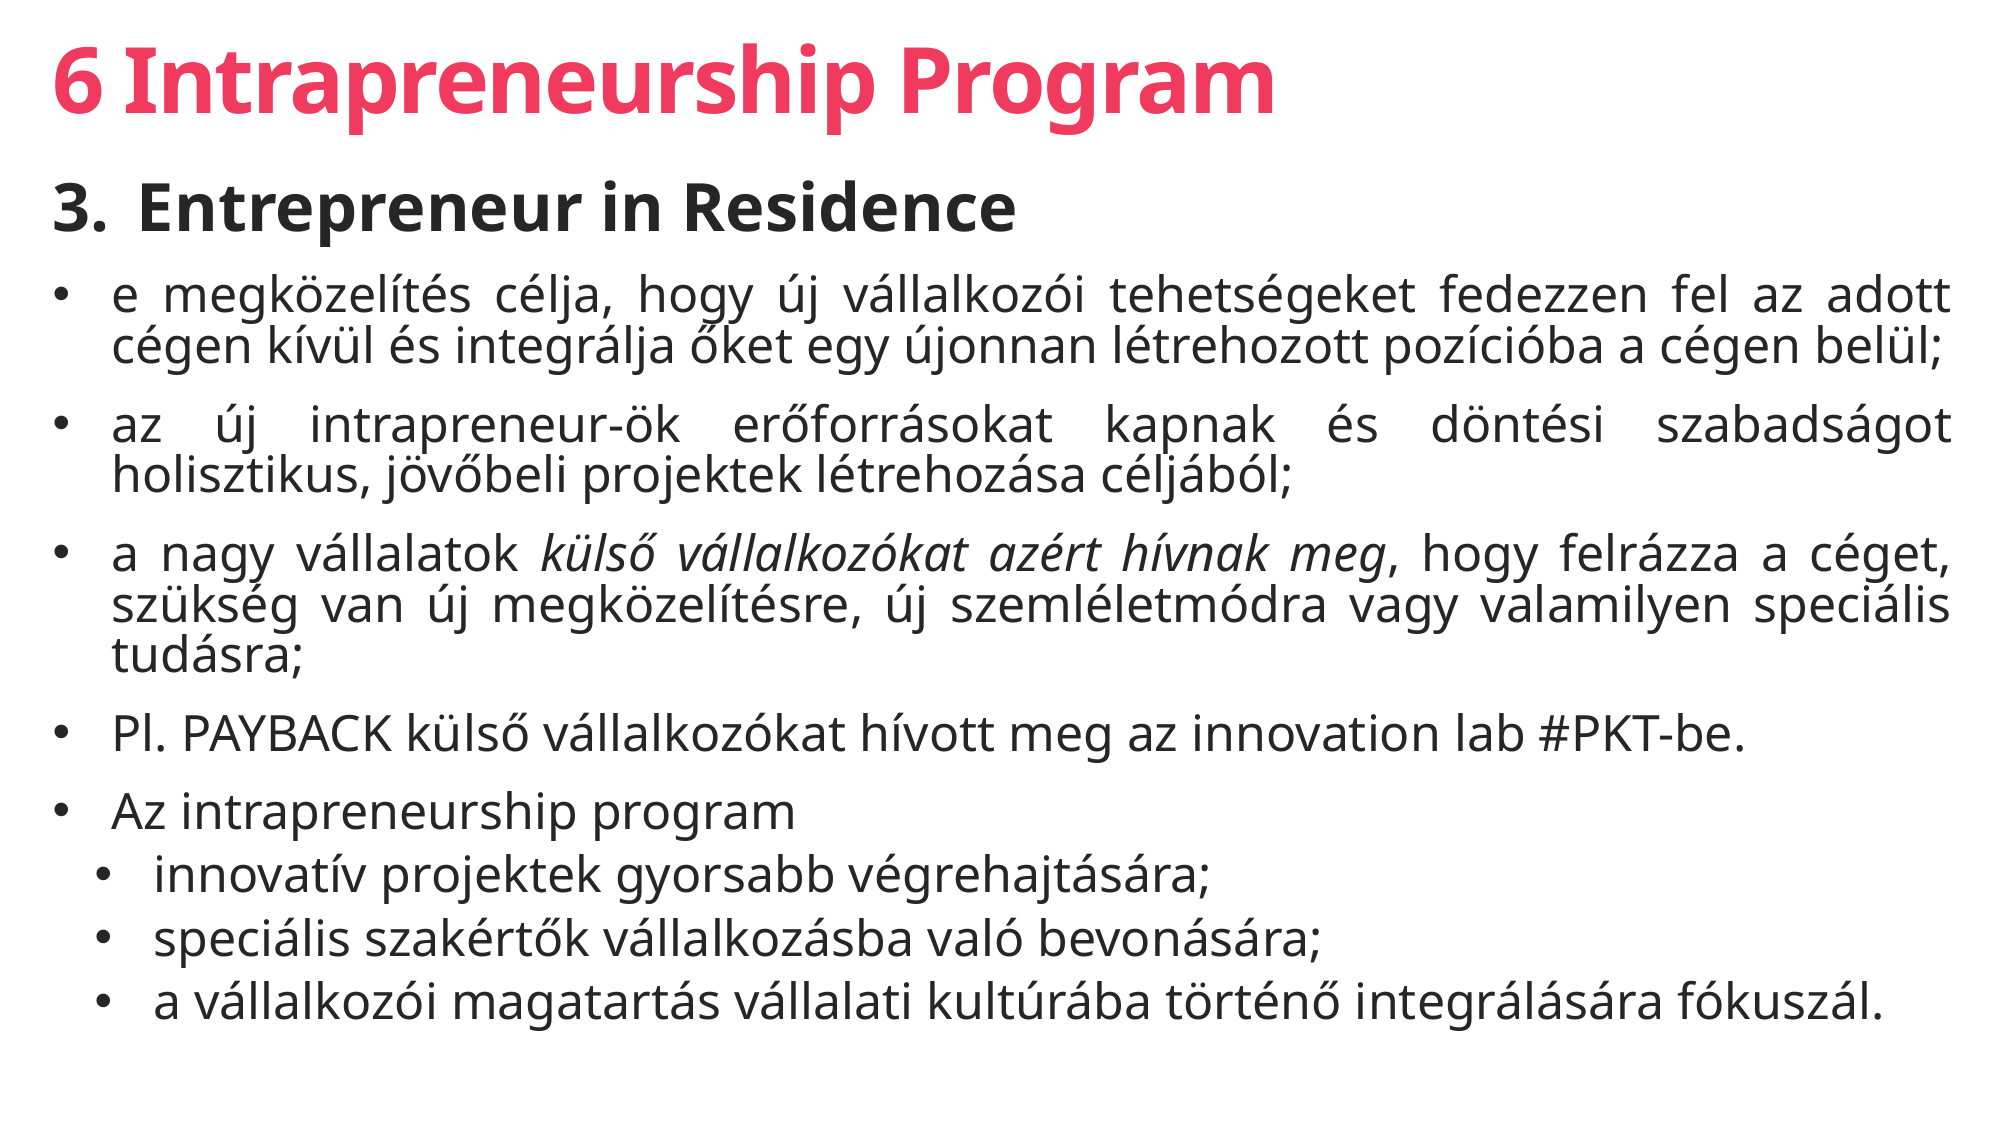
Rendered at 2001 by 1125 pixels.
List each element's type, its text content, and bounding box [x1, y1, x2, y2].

title 6 Intrapreneurship Program [37, 27, 1724, 145]
list Entrepreneur in Residence e megközelítés célja, hogy új vállalkozói tehetségeket fedezzen fel az adott cégen kívül és integrálja őket egy újonnan létrehozott pozícióba a cégen belül; az új intrapreneur-ök erőforrásokat kapnak és döntési szabadságot holisztikus, jövőbeli projektek létrehozása céljából; a nagy vállalatok külső vállalkozókat azért hívnak meg, hogy felrázza a céget, szükség van új megközelítésre, új szemléletmódra vagy valamilyen speciális tudásra; Pl. PAYBACK külső vállalkozókat hívott meg az innovation lab #PKT-be. Az intrapreneurship program innovatív projektek gyorsabb végrehajtására; speciális szakértők vállalkozásba való bevonására; a vállalkozói magatartás vállalati kultúrába történő integrálására fókuszál. [37, 169, 1968, 1125]
